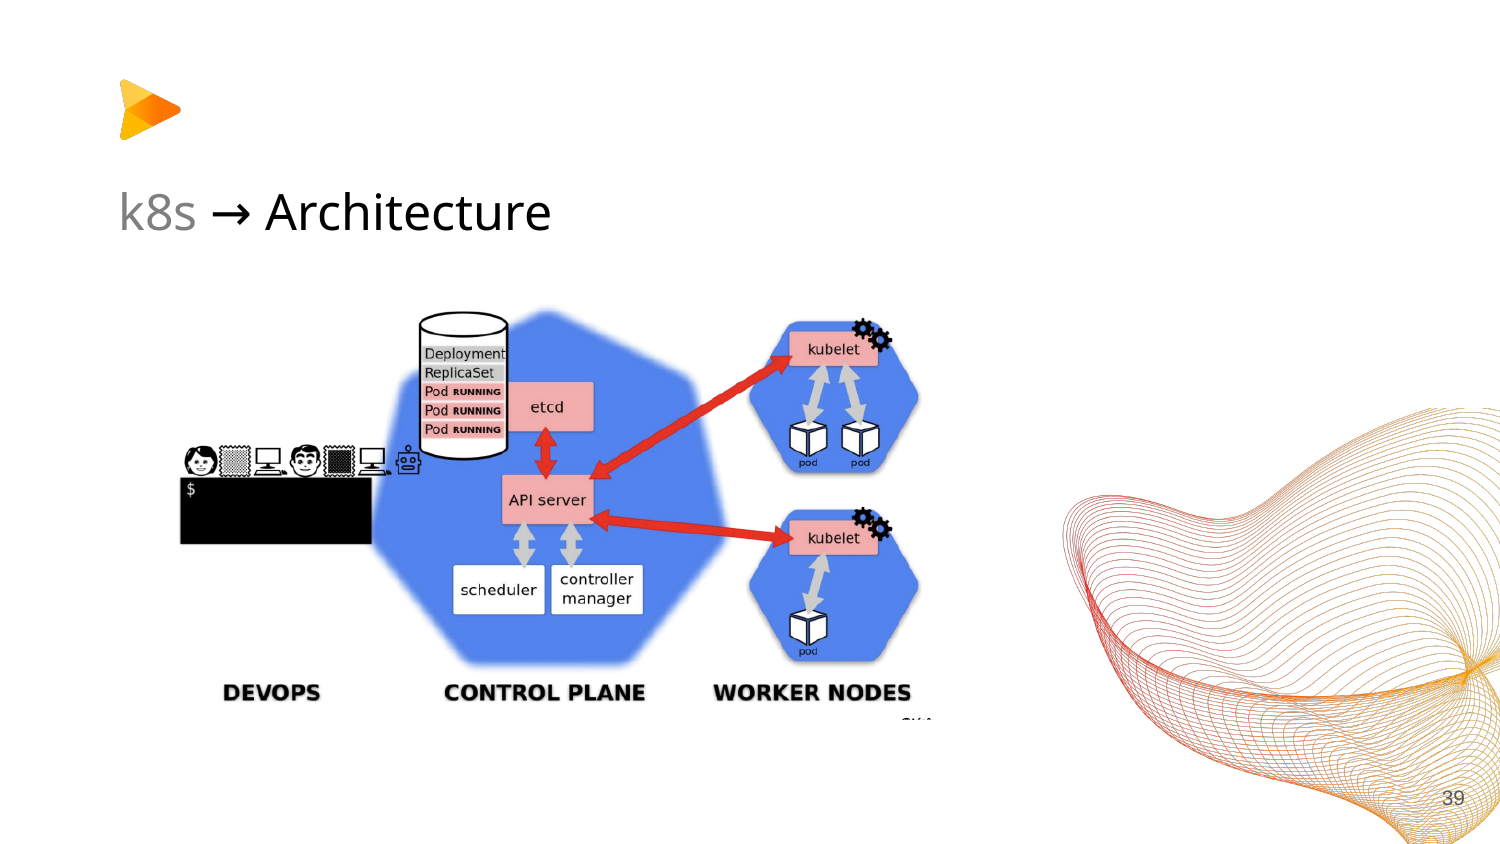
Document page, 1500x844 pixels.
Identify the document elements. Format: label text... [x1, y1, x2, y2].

picture [154, 300, 933, 721]
picture [1062, 408, 1500, 844]
slide_number ‹#› [1389, 764, 1480, 830]
picture [119, 78, 181, 140]
title k8s → Architecture [103, 151, 1168, 271]
